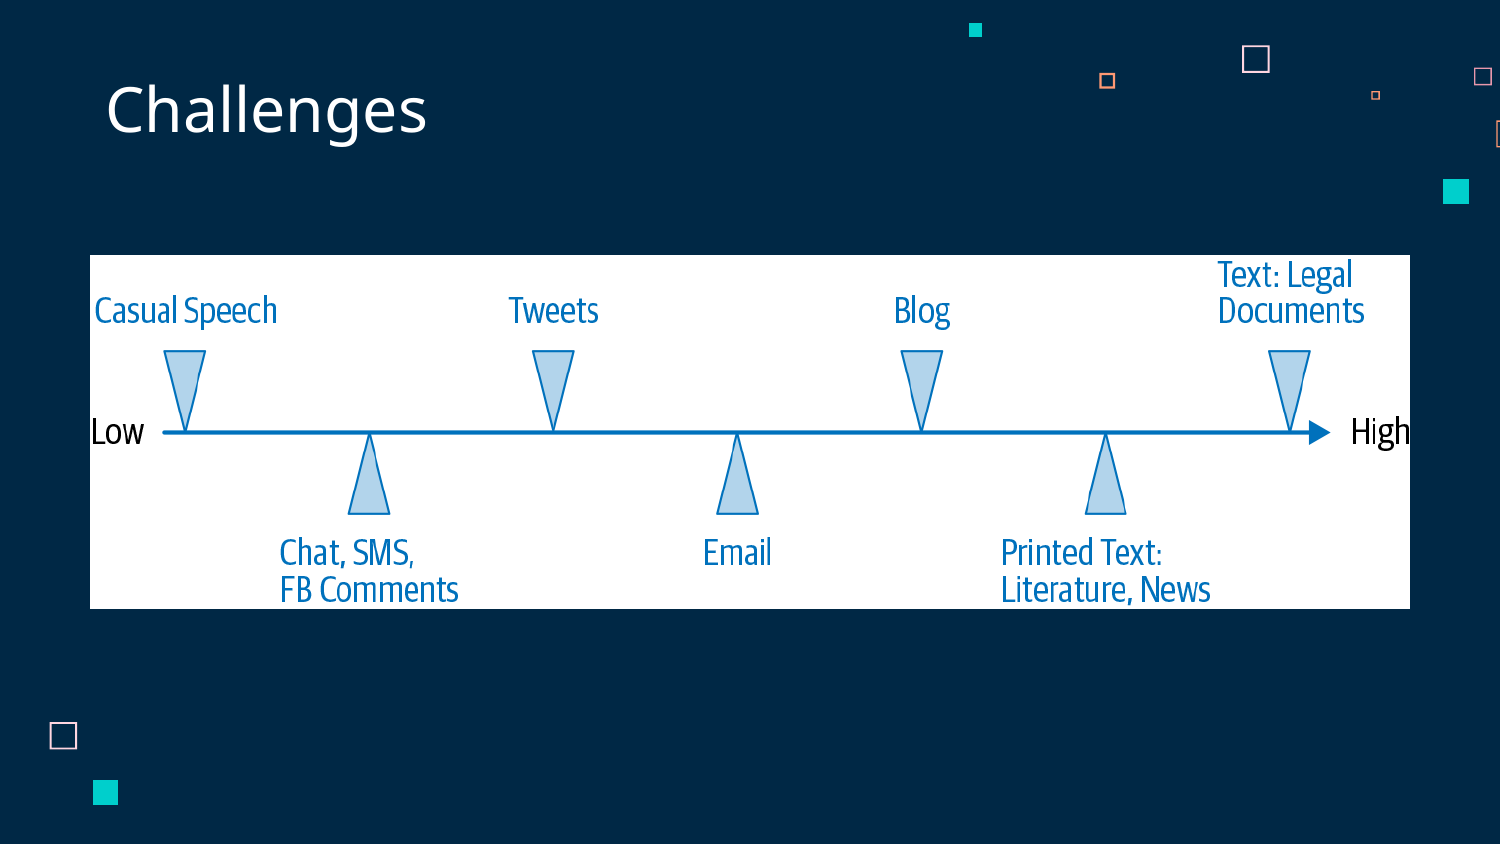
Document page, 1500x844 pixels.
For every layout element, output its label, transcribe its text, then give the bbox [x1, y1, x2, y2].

picture [89, 255, 1411, 609]
title Challenges [90, 65, 1105, 160]
